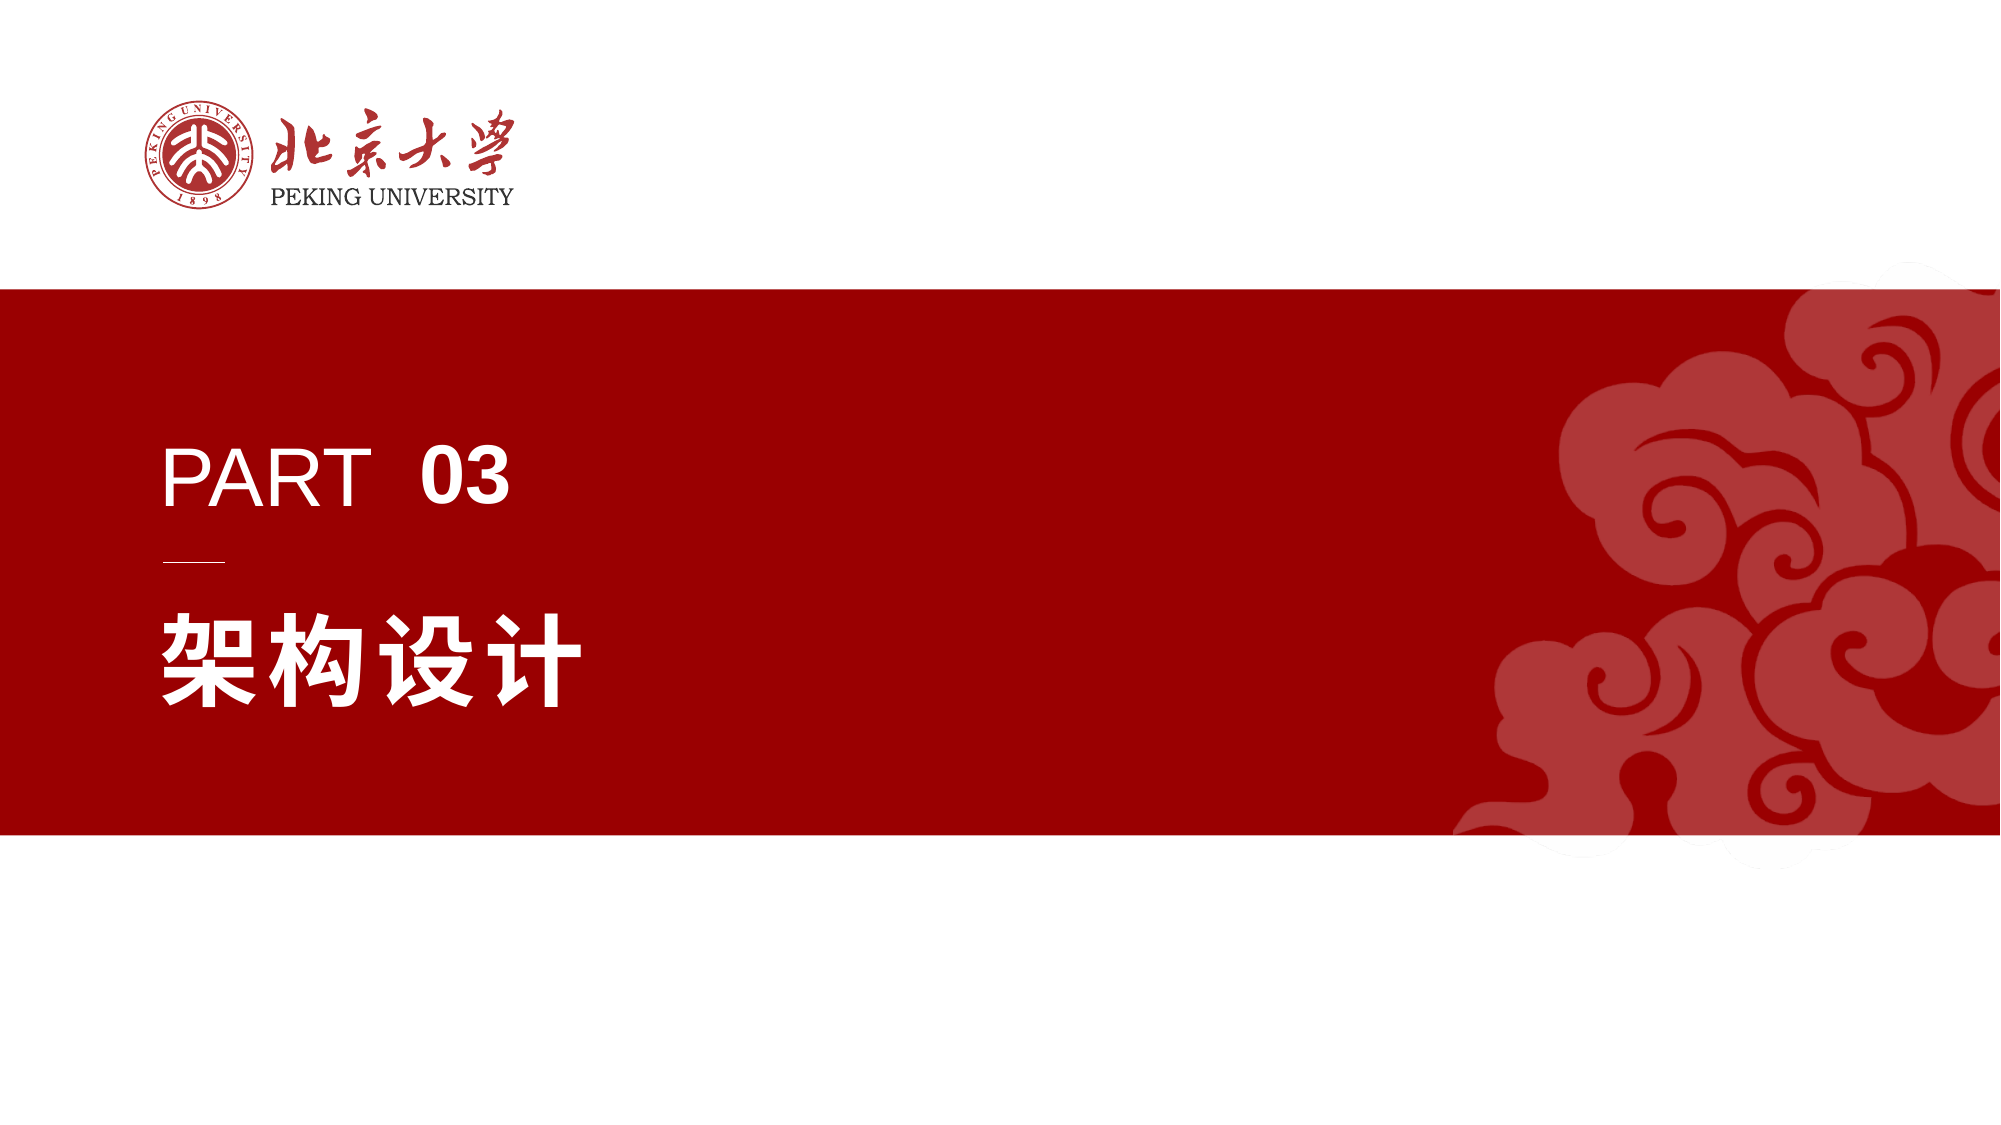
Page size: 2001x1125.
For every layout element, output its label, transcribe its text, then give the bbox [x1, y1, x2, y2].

picture [1453, 255, 2001, 870]
list 架构设计 [144, 604, 1343, 750]
list 03 [404, 418, 1343, 535]
